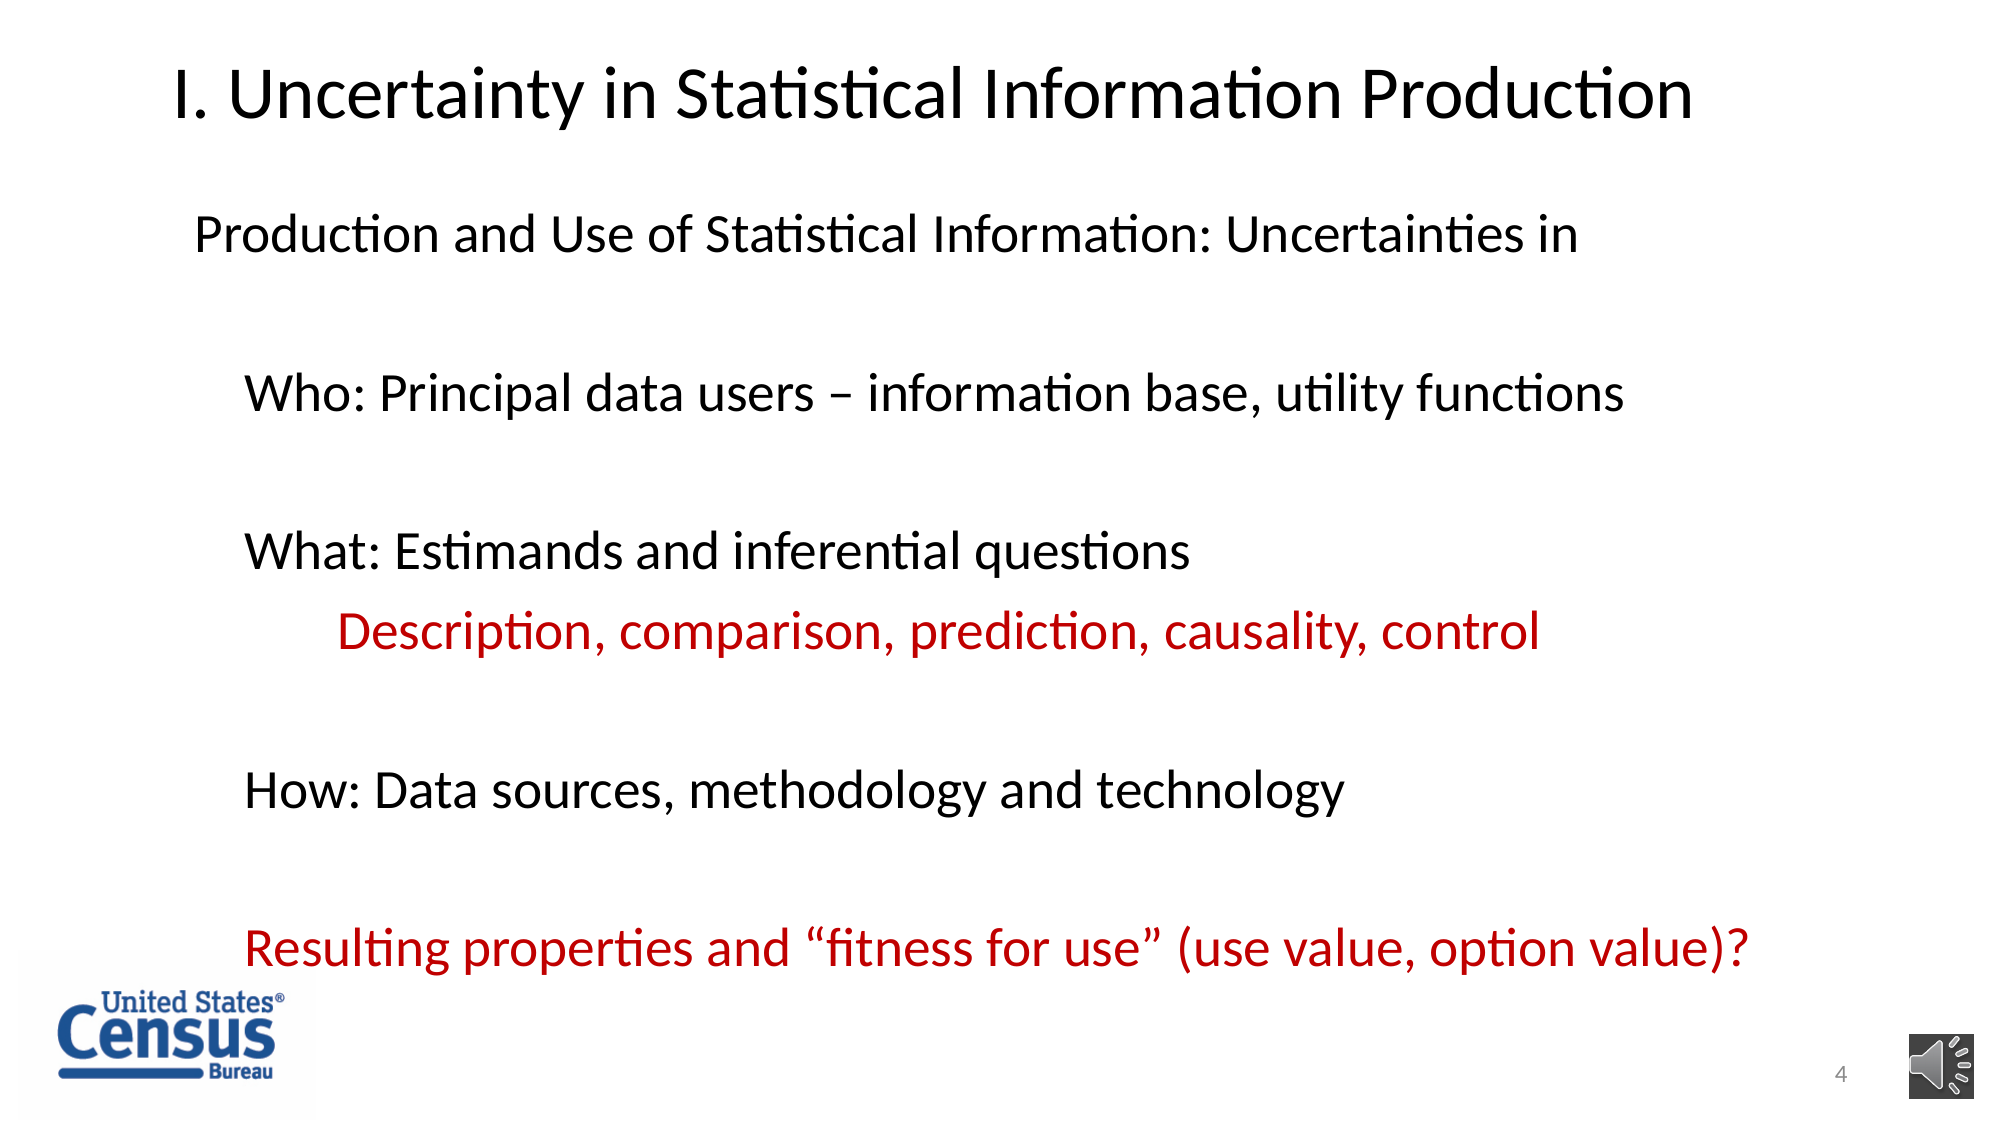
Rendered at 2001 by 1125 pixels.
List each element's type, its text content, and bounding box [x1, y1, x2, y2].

picture [18, 950, 316, 1120]
list Production and Use of Statistical Information: Uncertainties in Who: Principal data users – information base, utility functions What: Estimands and inferential questions Description, comparison, prediction, causality, control How: Data sources, methodology and technology Resulting properties and “fitness for use” (use value, option value)? [179, 196, 1861, 989]
picture [1908, 1033, 1975, 1100]
slide_number 4 [1412, 1042, 1863, 1103]
title I. Uncertainty in Statistical Information Production [157, 34, 1888, 154]
